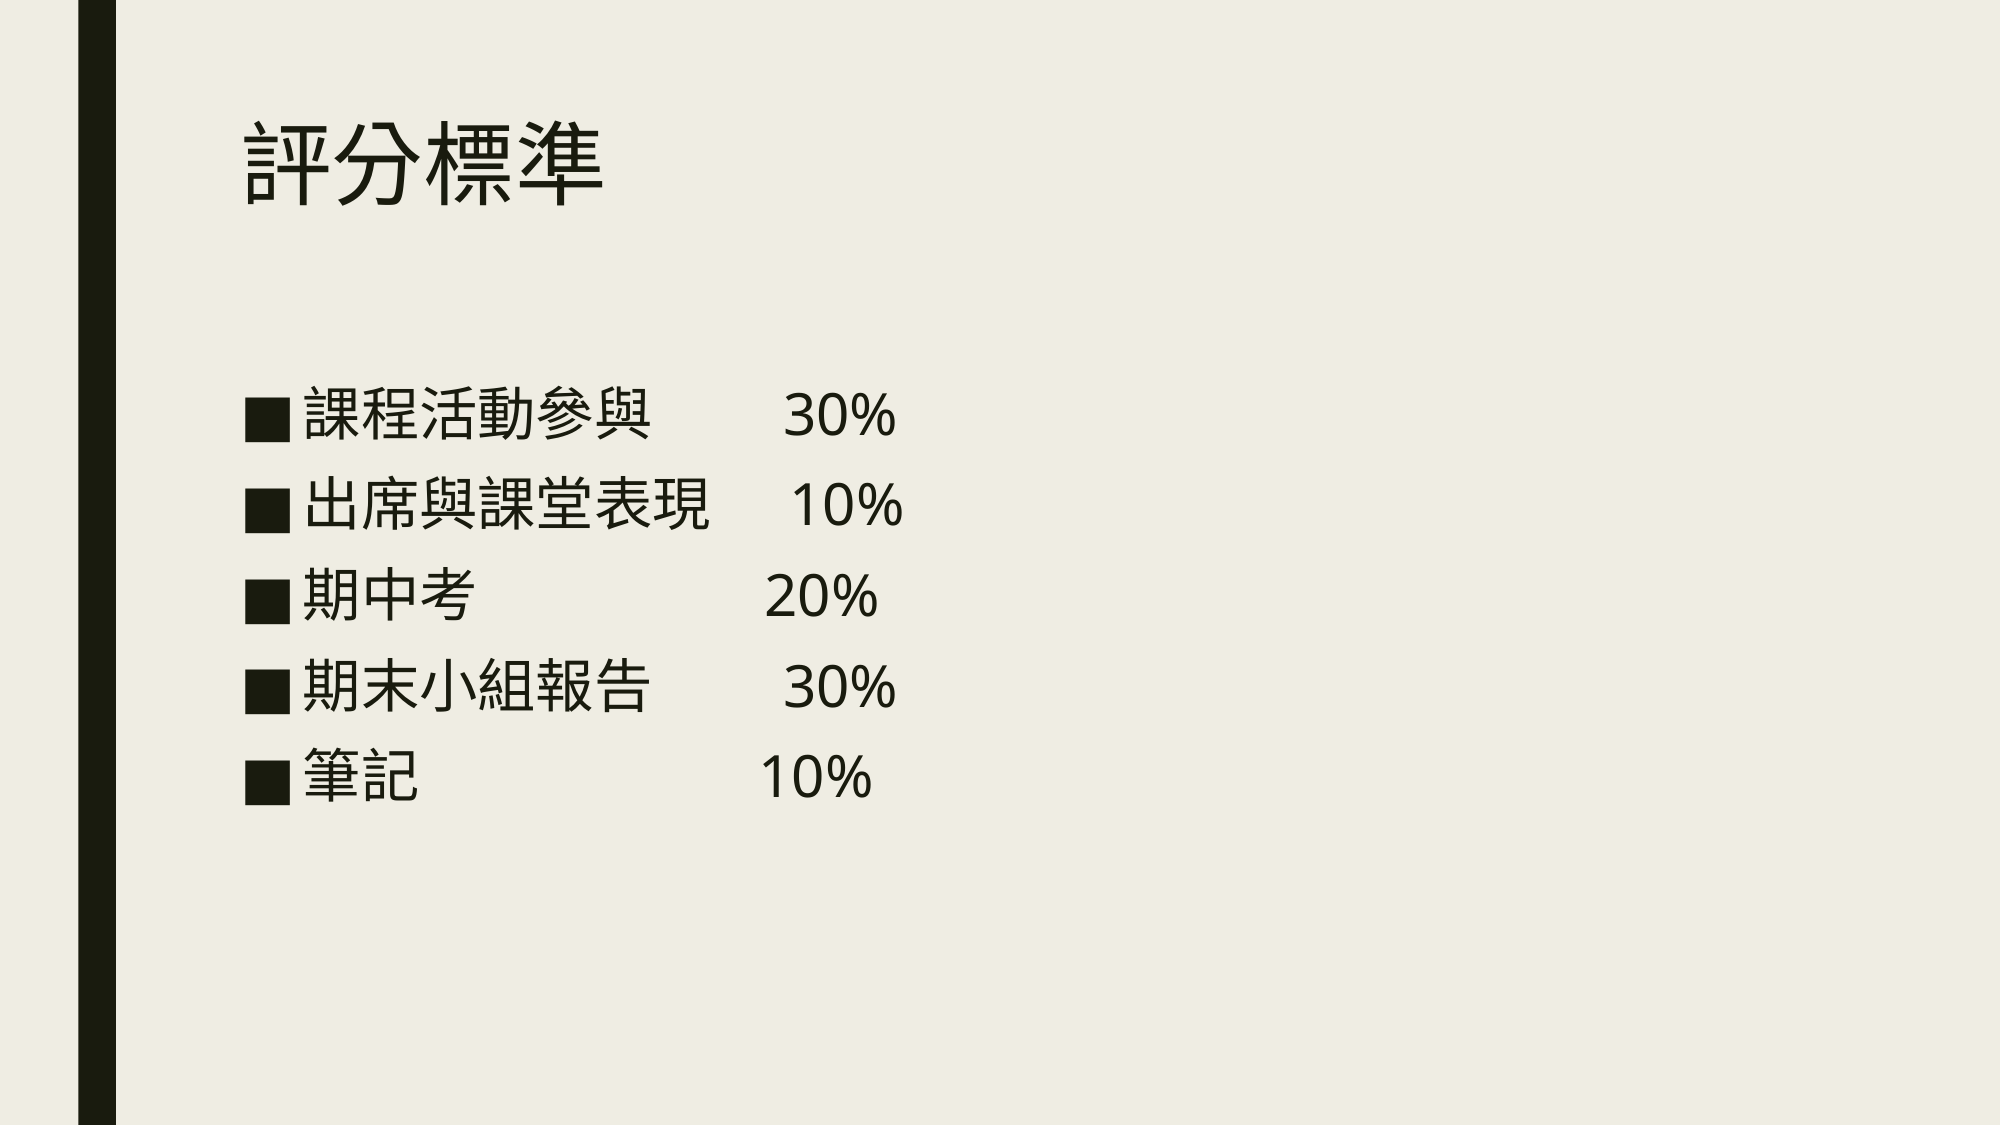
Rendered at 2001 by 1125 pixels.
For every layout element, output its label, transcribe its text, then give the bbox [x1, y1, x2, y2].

list 課程活動參與 30% 出席與課堂表現 10% 期中考 20% 期末小組報告 30% 筆記 10% [225, 375, 1800, 963]
title 評分標準 [225, 112, 1800, 357]
